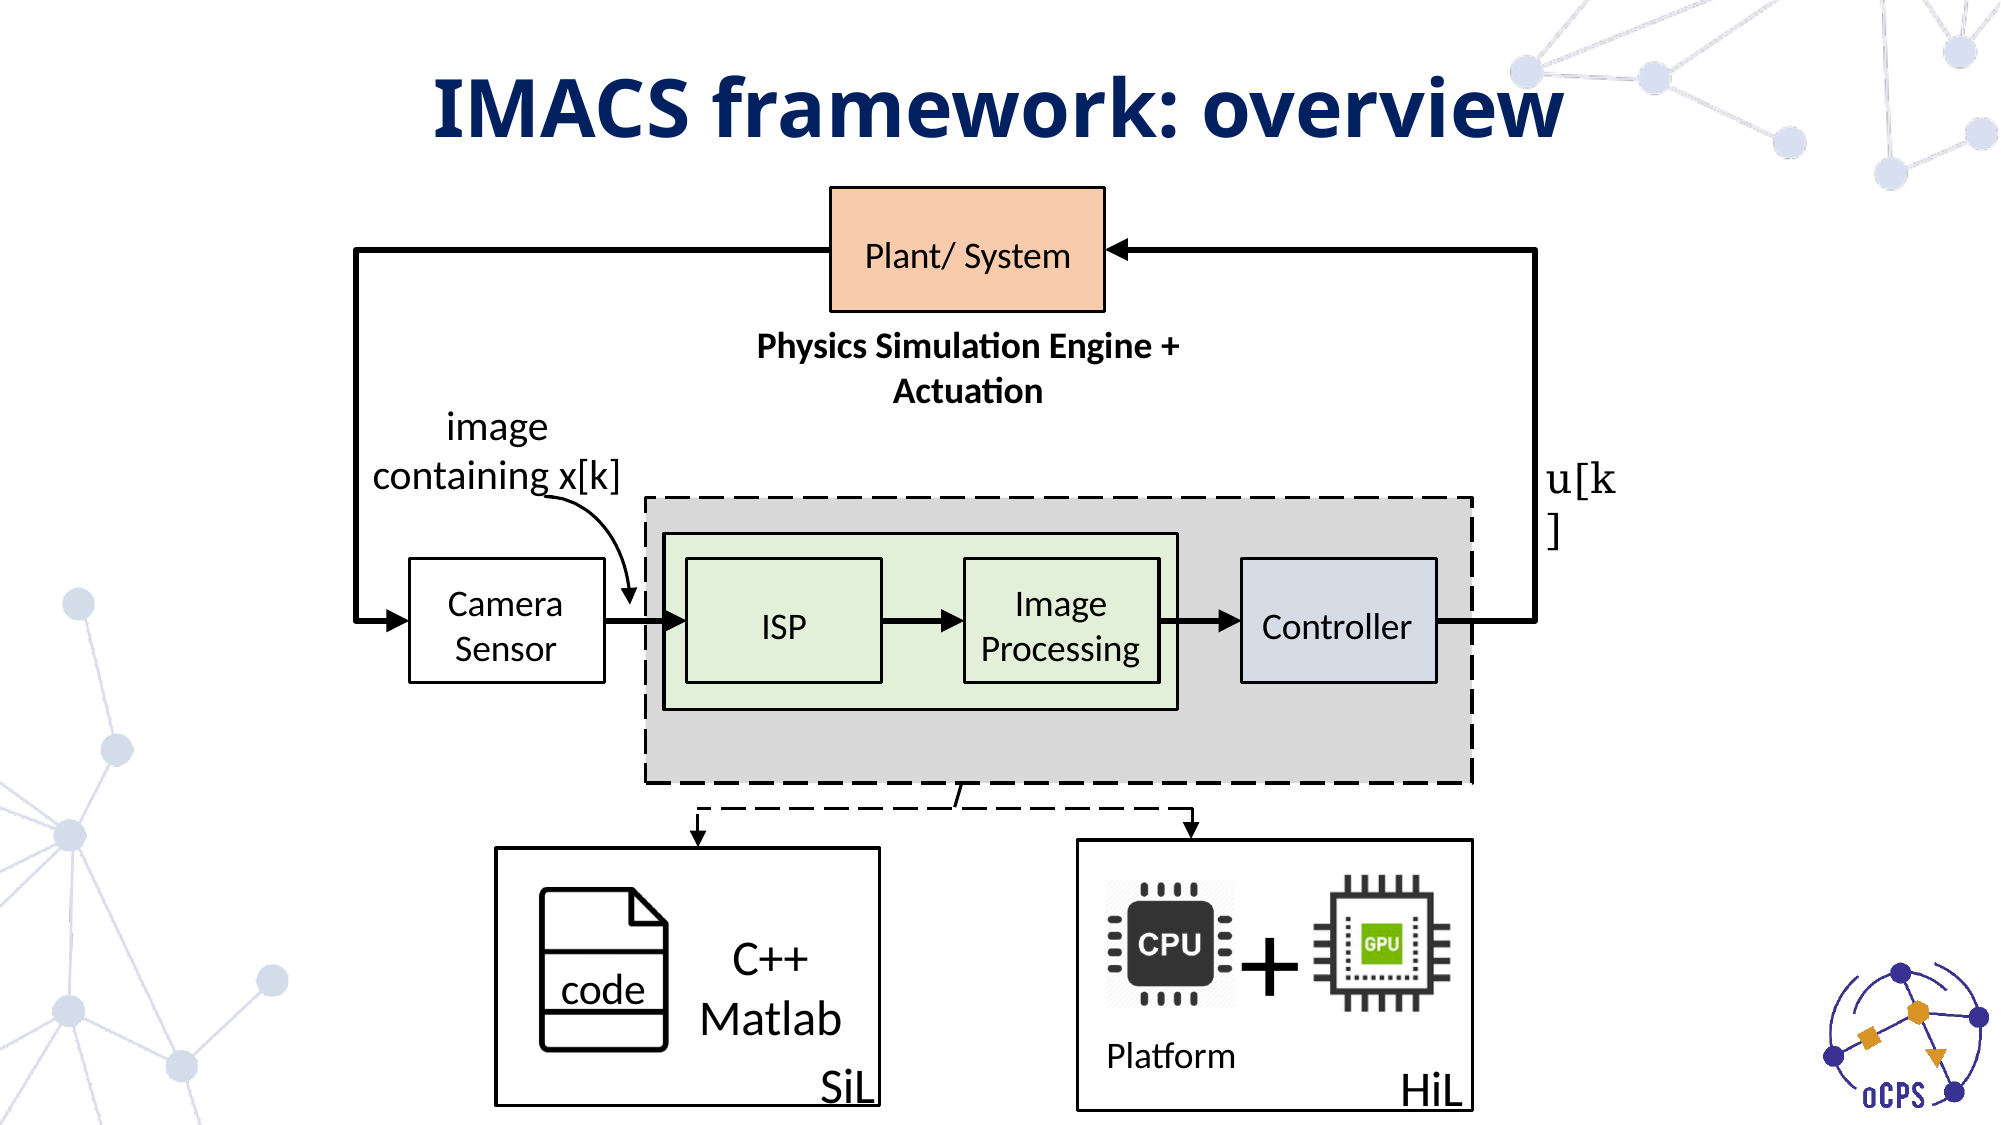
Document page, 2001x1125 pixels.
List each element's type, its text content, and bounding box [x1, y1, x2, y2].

text_box [1104, 878, 1237, 1010]
text_box [620, 587, 638, 605]
text_box code [560, 961, 648, 1014]
text_box [503, 885, 700, 1055]
text_box containing x[k] [370, 448, 625, 499]
text_box [689, 830, 707, 848]
text_box image [443, 399, 552, 448]
title IMACS framework: overview [137, 59, 1863, 163]
text_box u[k] [1543, 451, 1622, 552]
text_box [549, 955, 659, 1006]
text_box [1302, 869, 1458, 1019]
text_box HiL [1397, 1056, 1466, 1117]
text_box + [1237, 882, 1305, 1031]
text_box [409, 558, 605, 683]
text_box [830, 187, 1105, 230]
text_box C++ Matlab [697, 925, 843, 1046]
text_box [664, 533, 1178, 710]
text_box Camera Sensor [445, 579, 568, 670]
picture [1823, 962, 1989, 1108]
text_box [1260, 249, 1536, 621]
text_box [1182, 822, 1200, 839]
text_box [386, 609, 409, 633]
picture [0, 575, 319, 1125]
text_box SiL [818, 1054, 878, 1114]
text_box [545, 496, 629, 587]
text_box [495, 848, 880, 1106]
text_box Platform [1104, 1031, 1360, 1077]
text_box Plant/ System Physics Simulation Engine + Actuation [686, 230, 1267, 411]
text_box [1077, 840, 1473, 1111]
text_box [355, 249, 686, 621]
text_box [645, 497, 1472, 784]
